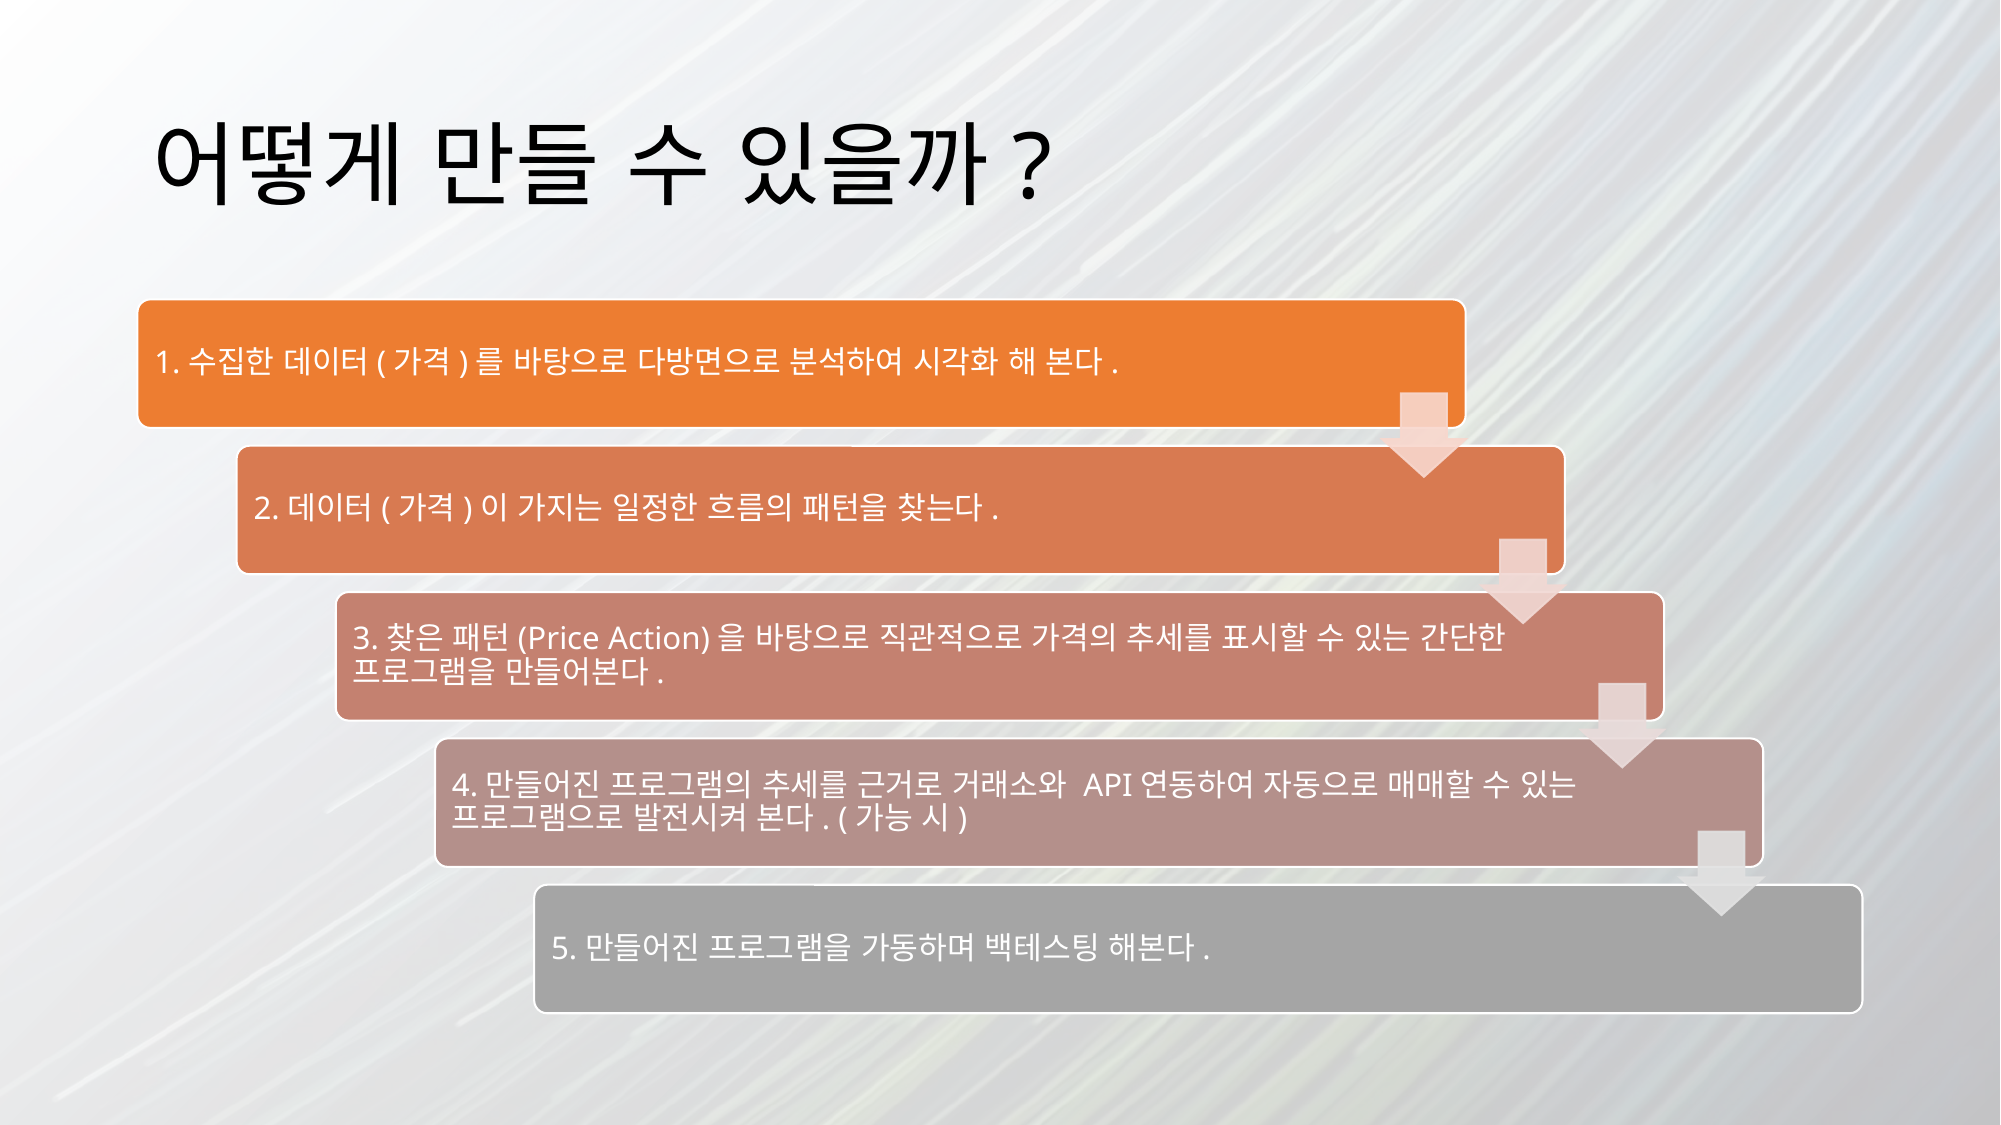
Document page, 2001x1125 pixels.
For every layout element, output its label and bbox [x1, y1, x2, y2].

picture [0, 0, 2000, 1125]
list [137, 299, 1863, 1014]
